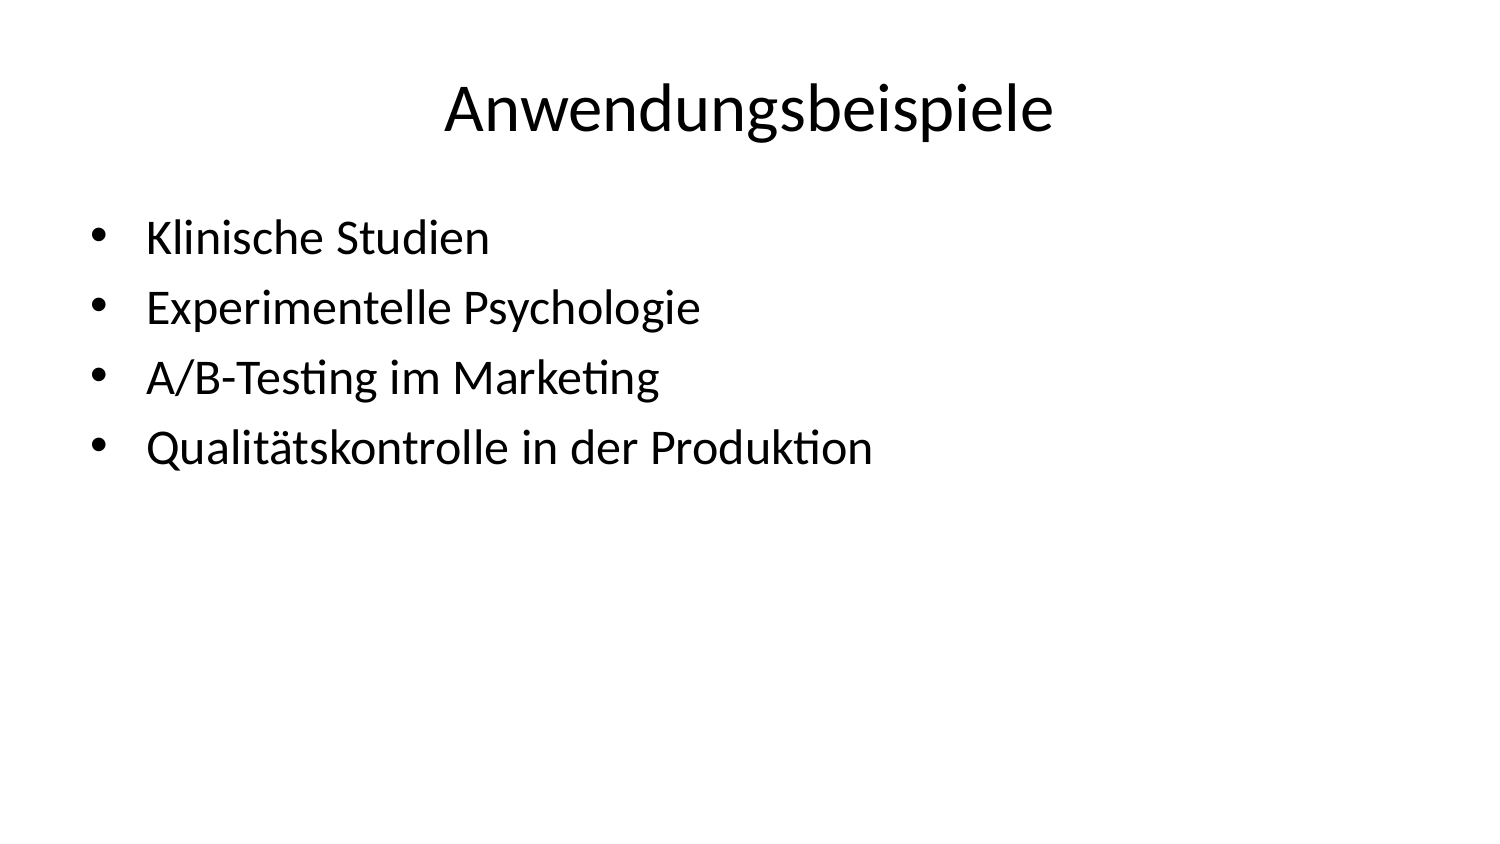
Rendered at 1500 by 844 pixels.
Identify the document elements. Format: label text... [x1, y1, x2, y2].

list Klinische Studien Experimentelle Psychologie A/B-Testing im Marketing Qualitätskontrolle in der Produktion [75, 196, 1425, 754]
title Anwendungsbeispiele [75, 33, 1425, 175]
